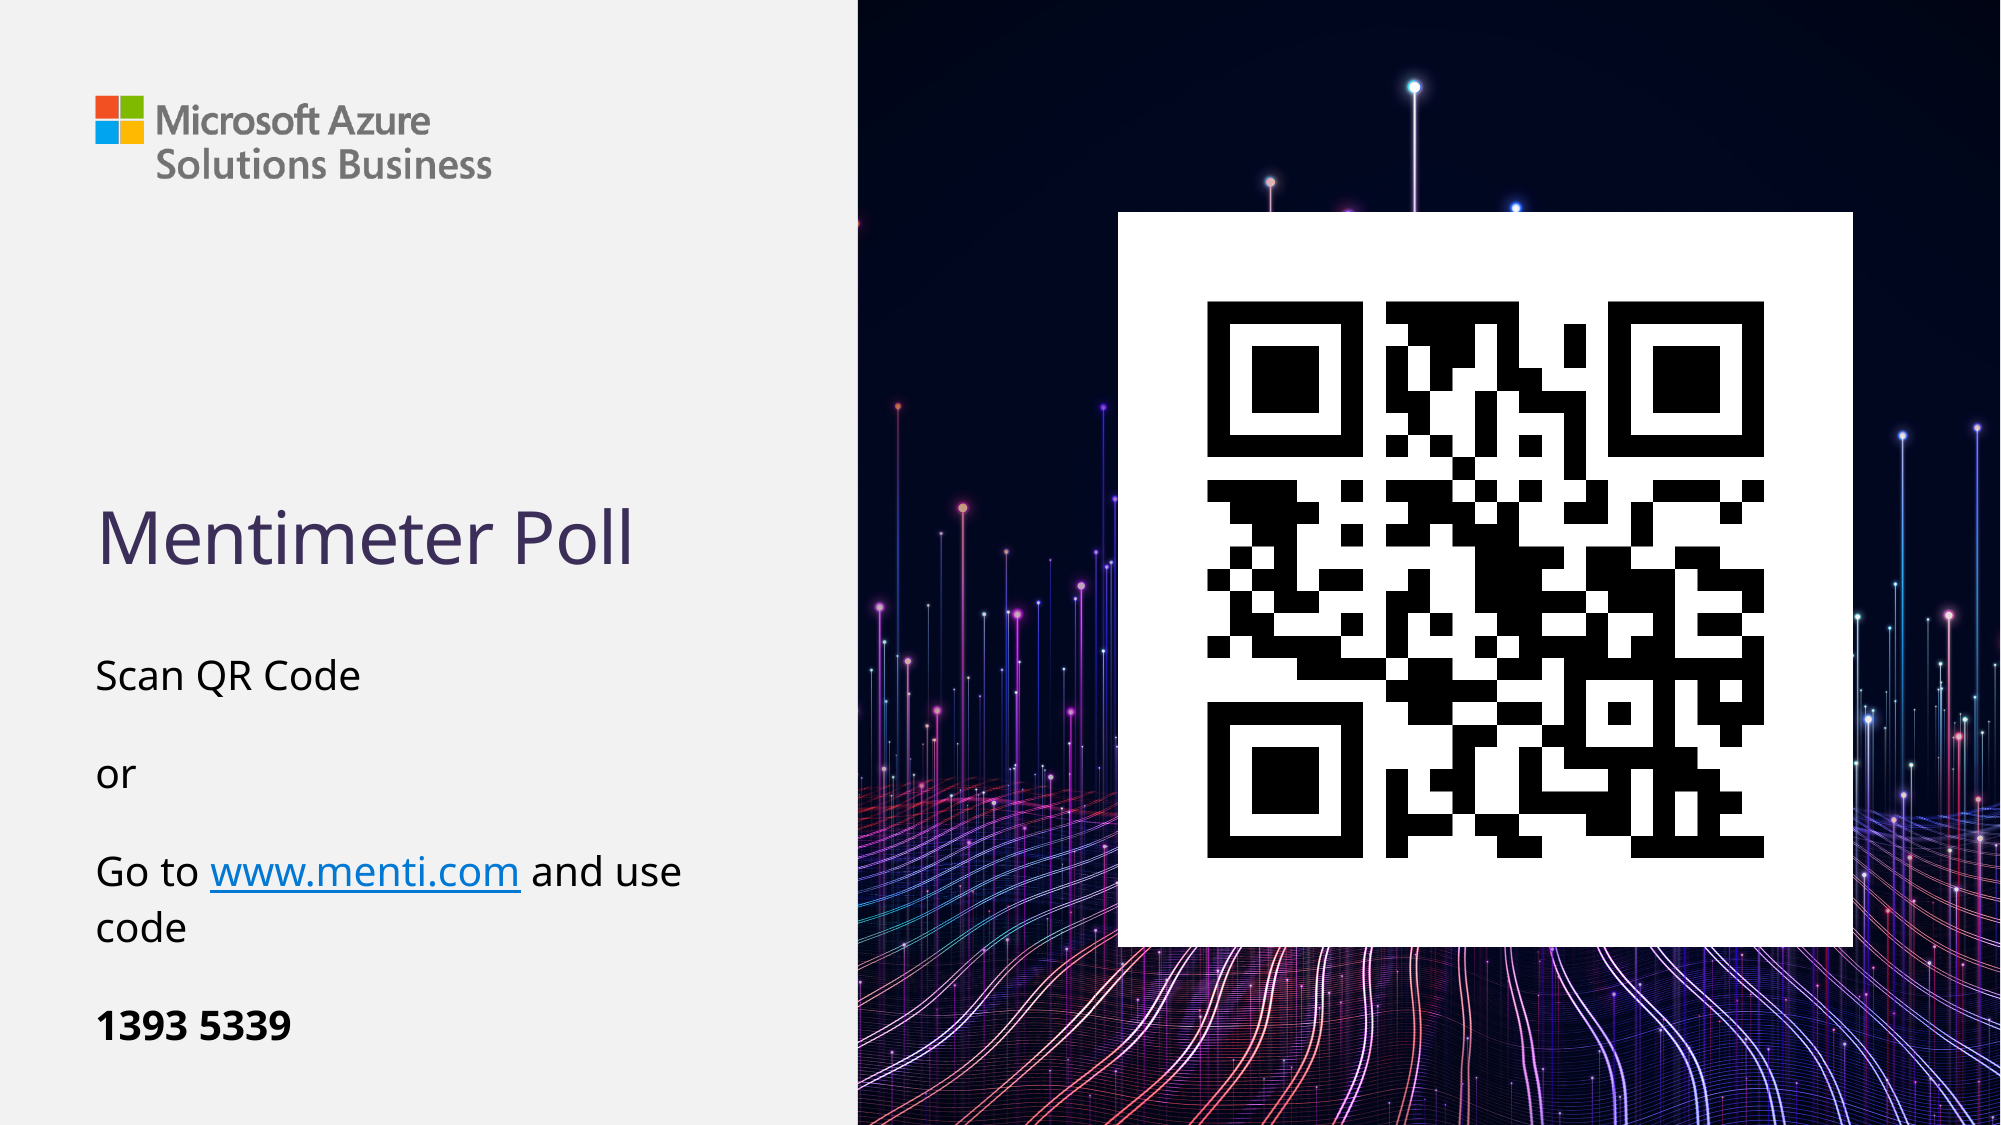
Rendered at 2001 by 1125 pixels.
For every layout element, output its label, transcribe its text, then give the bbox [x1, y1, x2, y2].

title Mentimeter Poll [96, 490, 781, 580]
picture [857, 0, 2001, 1125]
picture [87, 91, 496, 182]
list Scan QR Code or Go to www.menti.com and use code 1393 5339 [95, 650, 779, 997]
